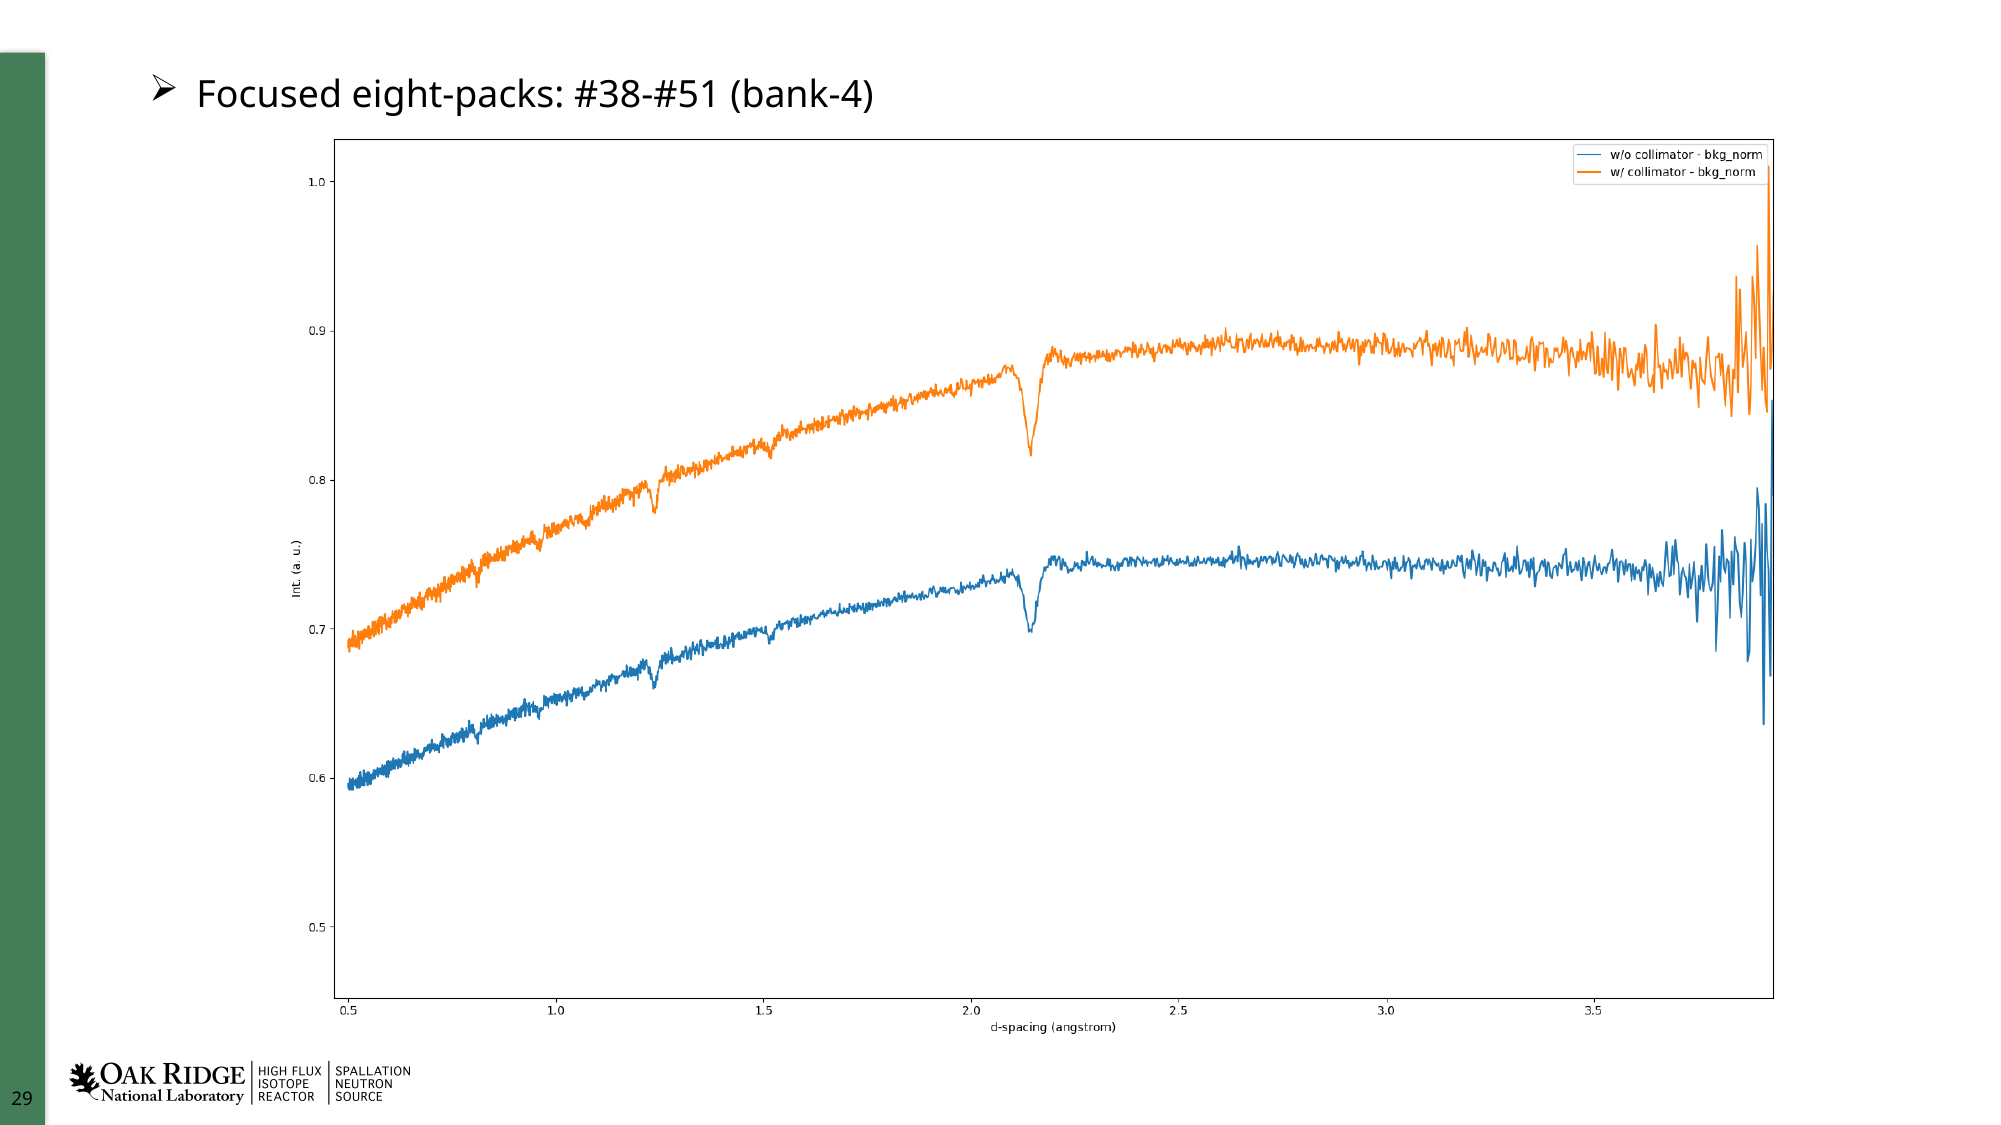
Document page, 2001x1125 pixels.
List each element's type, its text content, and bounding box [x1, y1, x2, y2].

text_box Focused eight-packs: #38-#51 (bank-4) [134, 67, 1915, 123]
picture [278, 123, 1788, 1046]
picture [66, 1058, 413, 1108]
